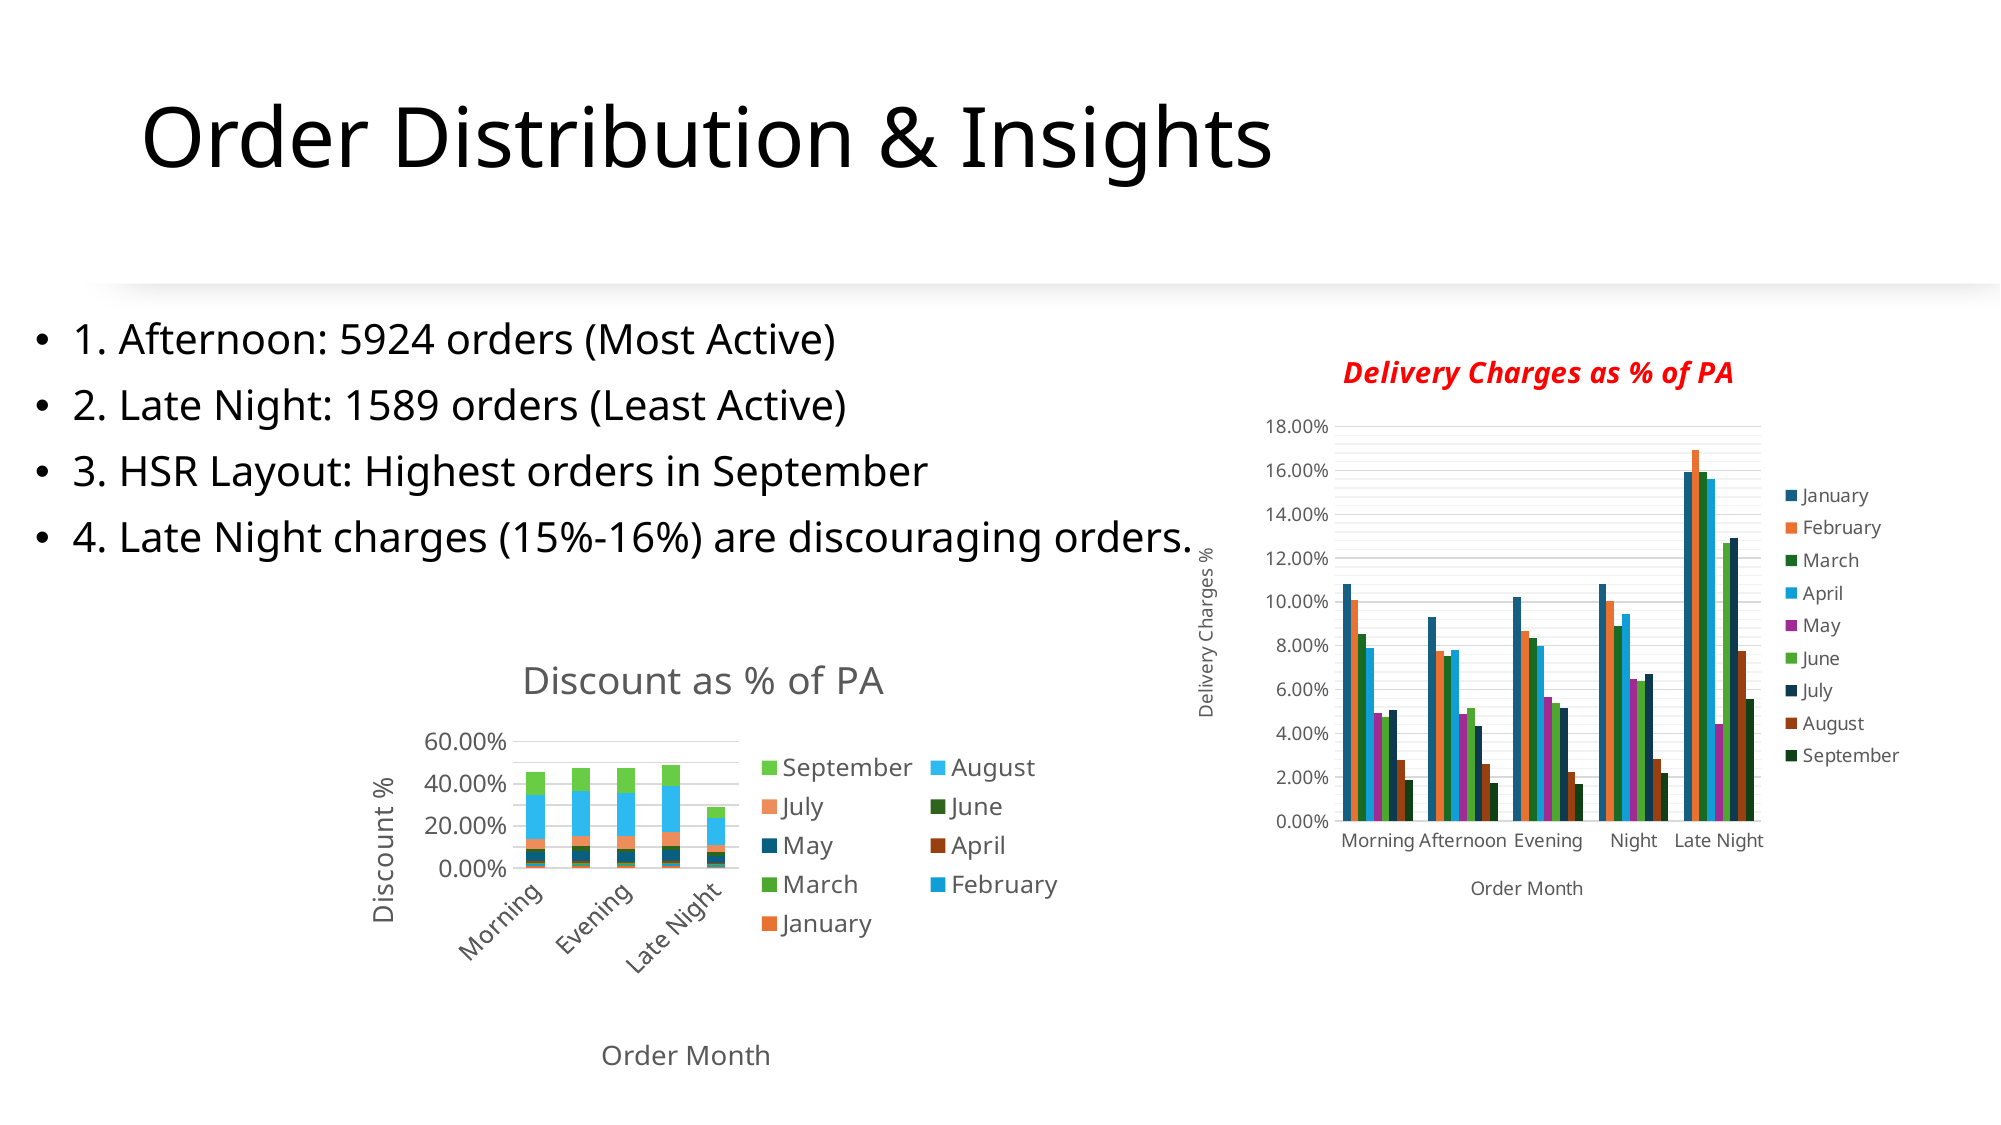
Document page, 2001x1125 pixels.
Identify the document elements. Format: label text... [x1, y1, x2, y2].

list 1. Afternoon: 5924 orders (Most Active) 2. Late Night: 1589 orders (Least Active) 3. HSR Layout: Highest orders in September 4. Late Night charges (15%-16%) are discouraging orders. [20, 298, 1249, 583]
chart [1159, 322, 1919, 929]
title Order Distribution & Insights [124, 39, 1891, 241]
chart [327, 625, 1079, 1082]
text_box [0, 0, 2000, 285]
text_box [0, 285, 2000, 1125]
